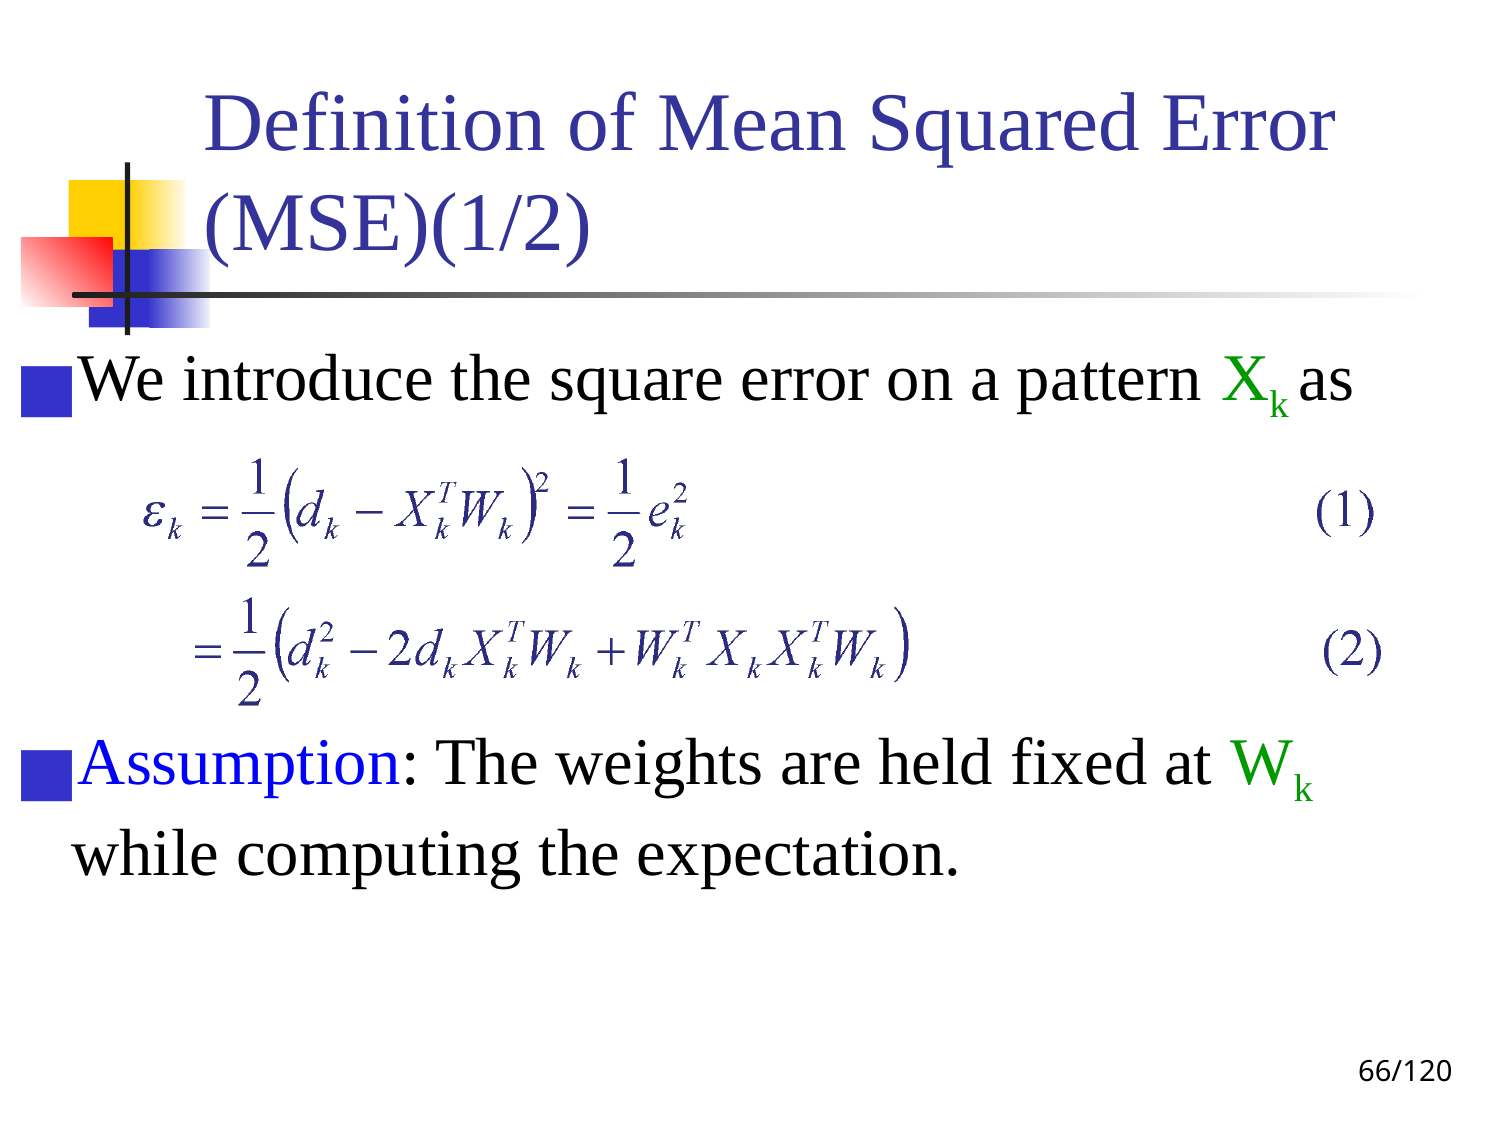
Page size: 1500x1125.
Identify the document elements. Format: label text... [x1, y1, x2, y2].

picture [135, 444, 1424, 710]
slide_number ‹#›/120 [1155, 1024, 1468, 1100]
title Definition of Mean Squared Error (MSE)(1/2) [188, 35, 1468, 275]
list We introduce the square error on a pattern Xk as Assumption: The weights are held fixed at Wk while computing the expectation. [0, 326, 1471, 1002]
